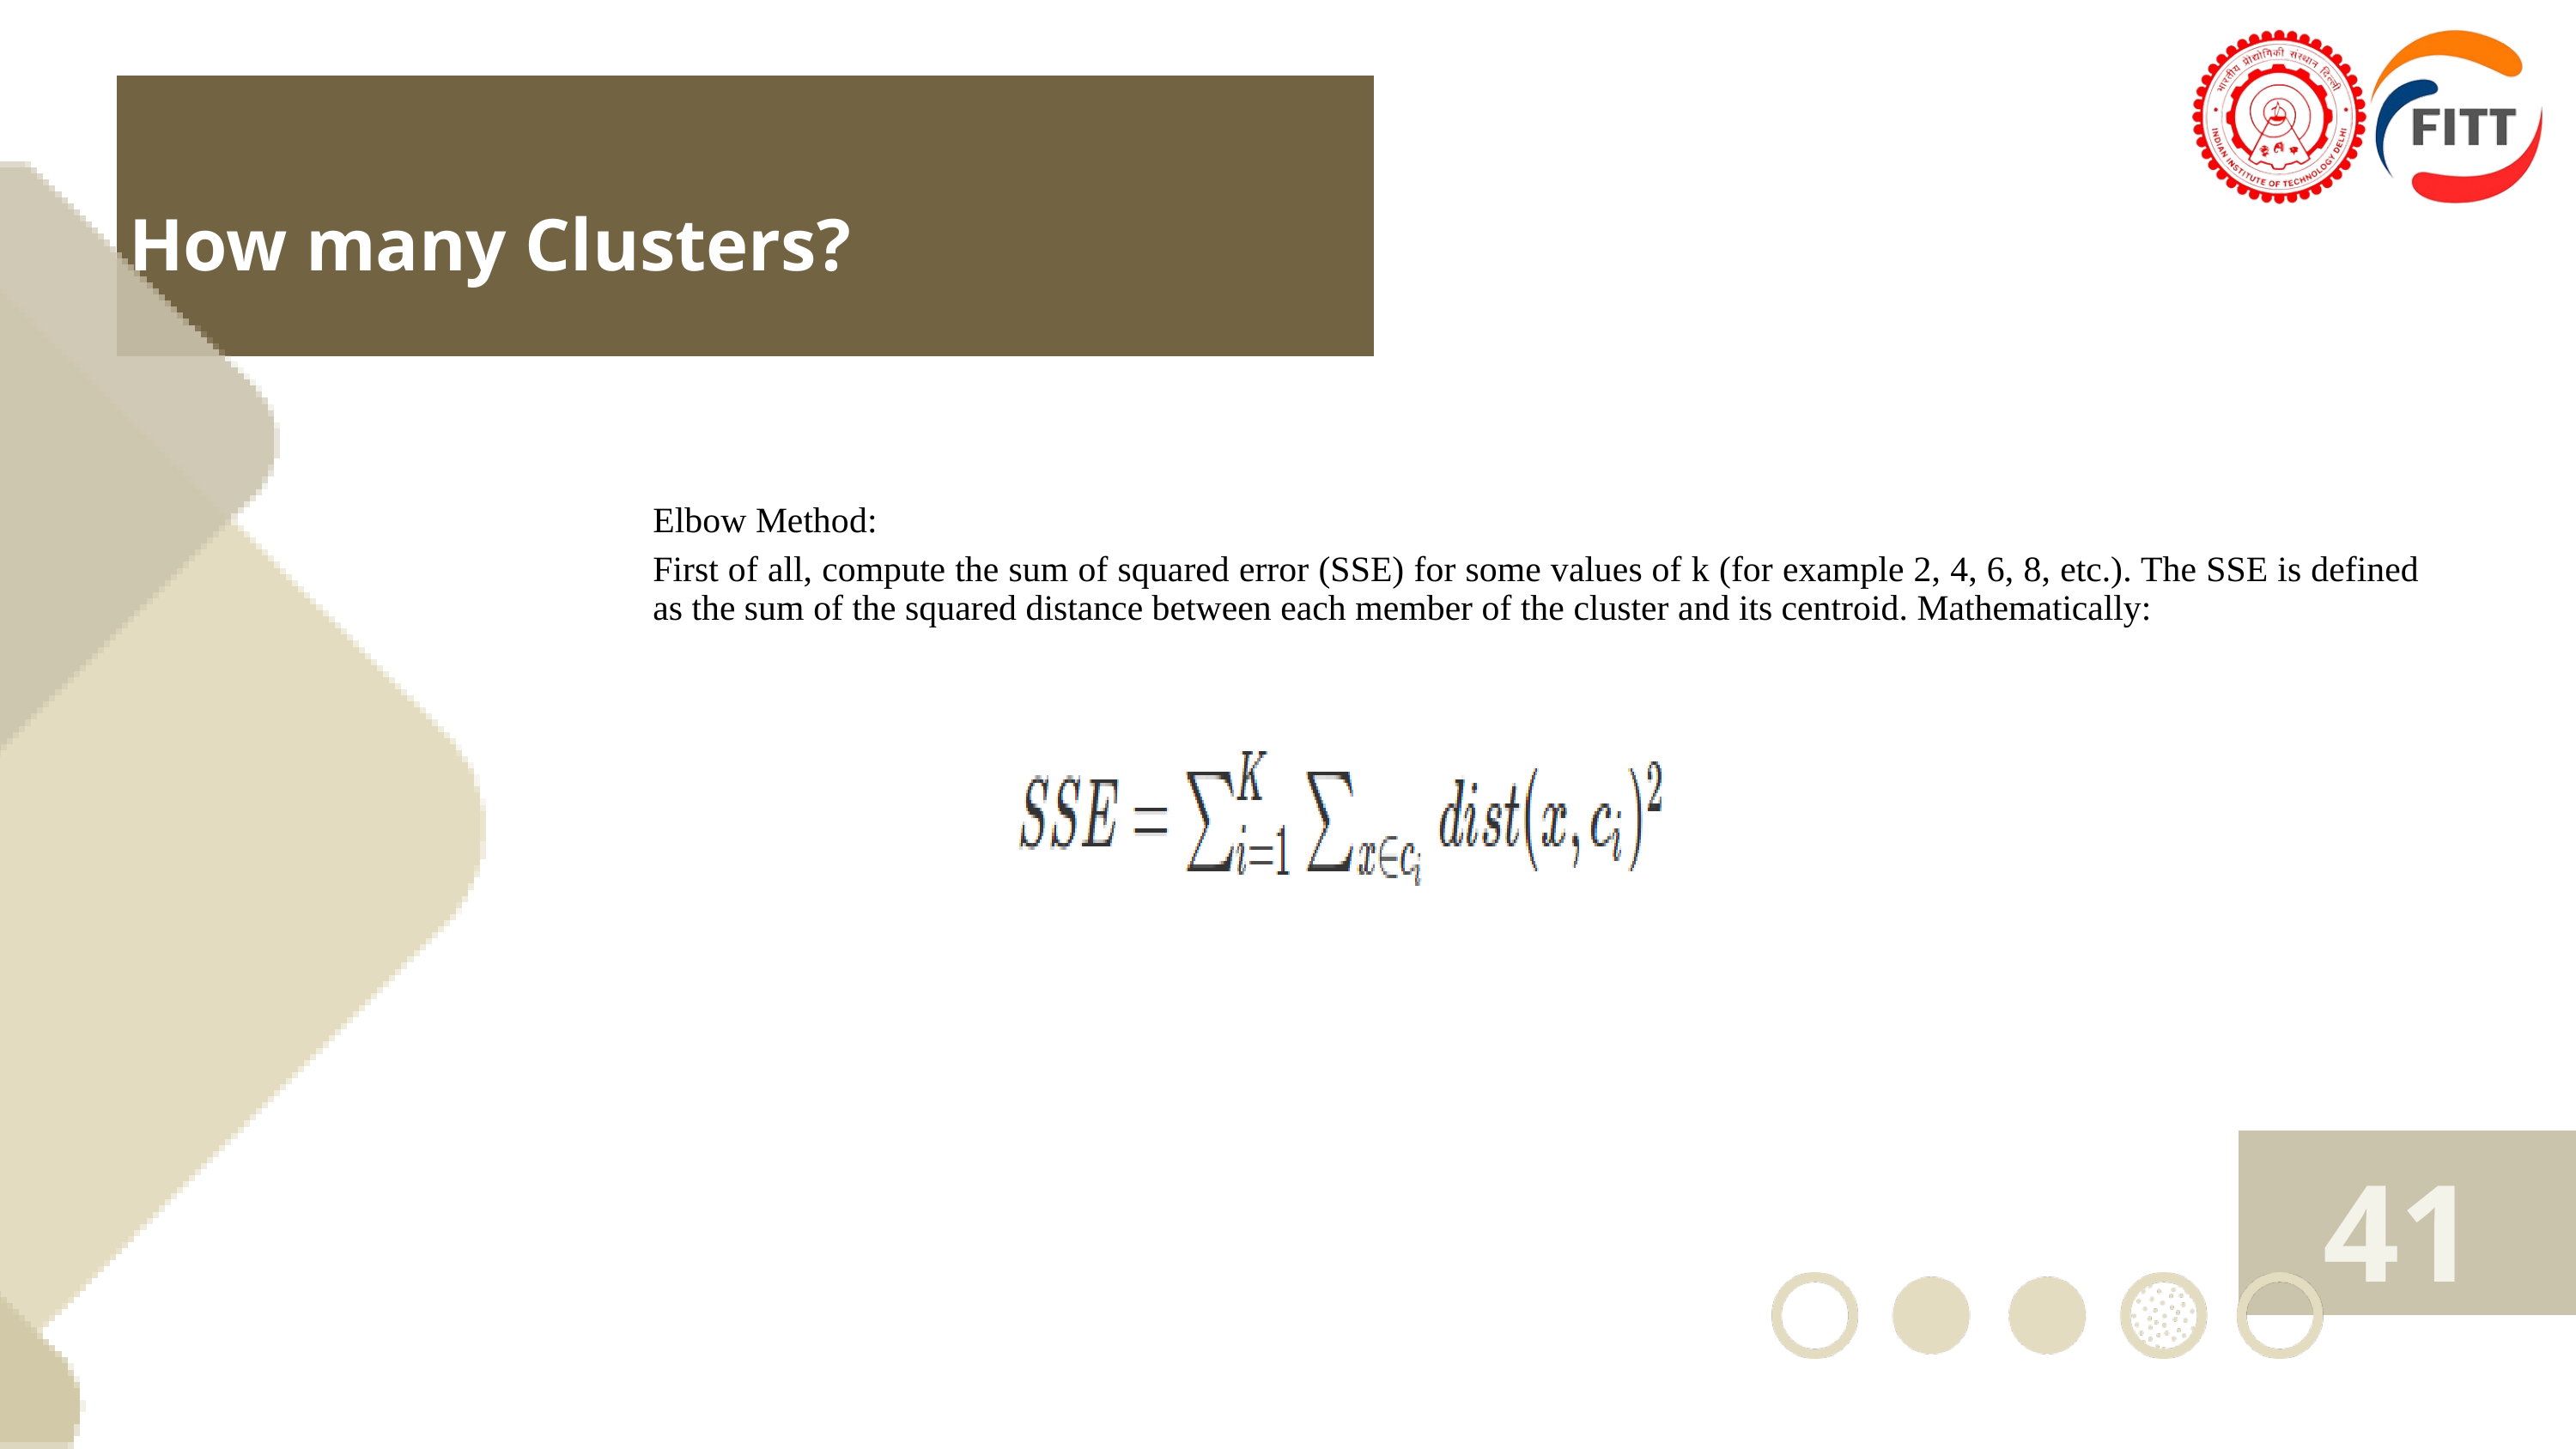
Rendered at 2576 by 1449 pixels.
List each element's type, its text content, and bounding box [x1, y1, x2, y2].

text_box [2238, 1130, 2576, 1316]
text_box [0, 161, 499, 1449]
picture [1019, 751, 1664, 886]
picture [2189, 27, 2545, 206]
text_box Elbow Method: First of all, compute the sum of squared error (SSE) for some values of k (for example 2, 4, 6, 8, etc.). The SSE is defined as the sum of the squared distance between each member of the cluster and its centroid. Mathematically: [579, 494, 2437, 693]
text_box 41 [2222, 1120, 2576, 1309]
text_box [1770, 1272, 2325, 1359]
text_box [103, 55, 1435, 357]
